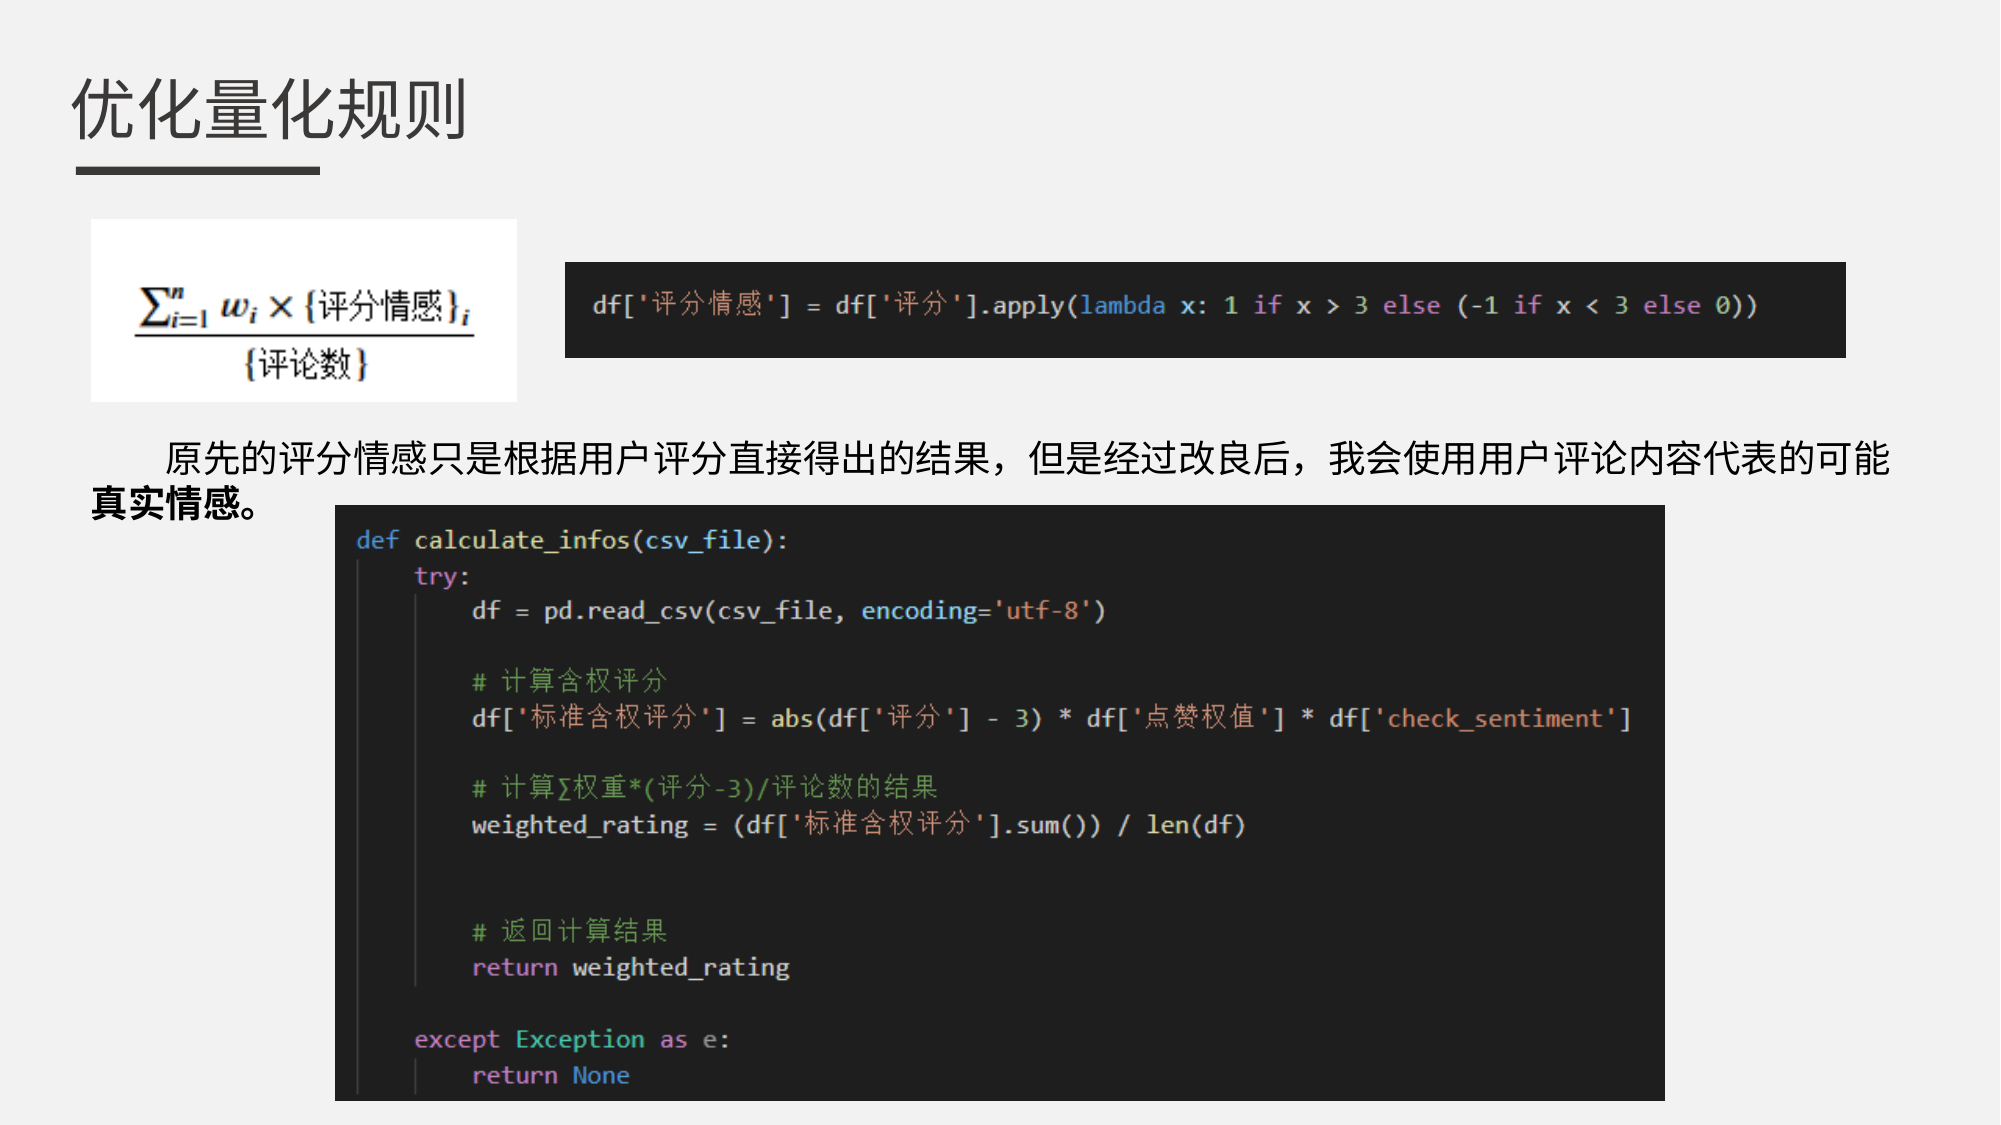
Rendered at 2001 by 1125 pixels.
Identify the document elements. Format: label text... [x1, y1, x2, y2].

picture [334, 505, 1665, 1101]
picture [91, 219, 517, 402]
picture [565, 262, 1846, 358]
text_box 原先的评分情感只是根据用户评分直接得出的结果，但是经过改良后，我会使用用户评论内容代表的可能真实情感。 [75, 427, 1933, 533]
text_box 优化量化规则 [54, 60, 596, 156]
